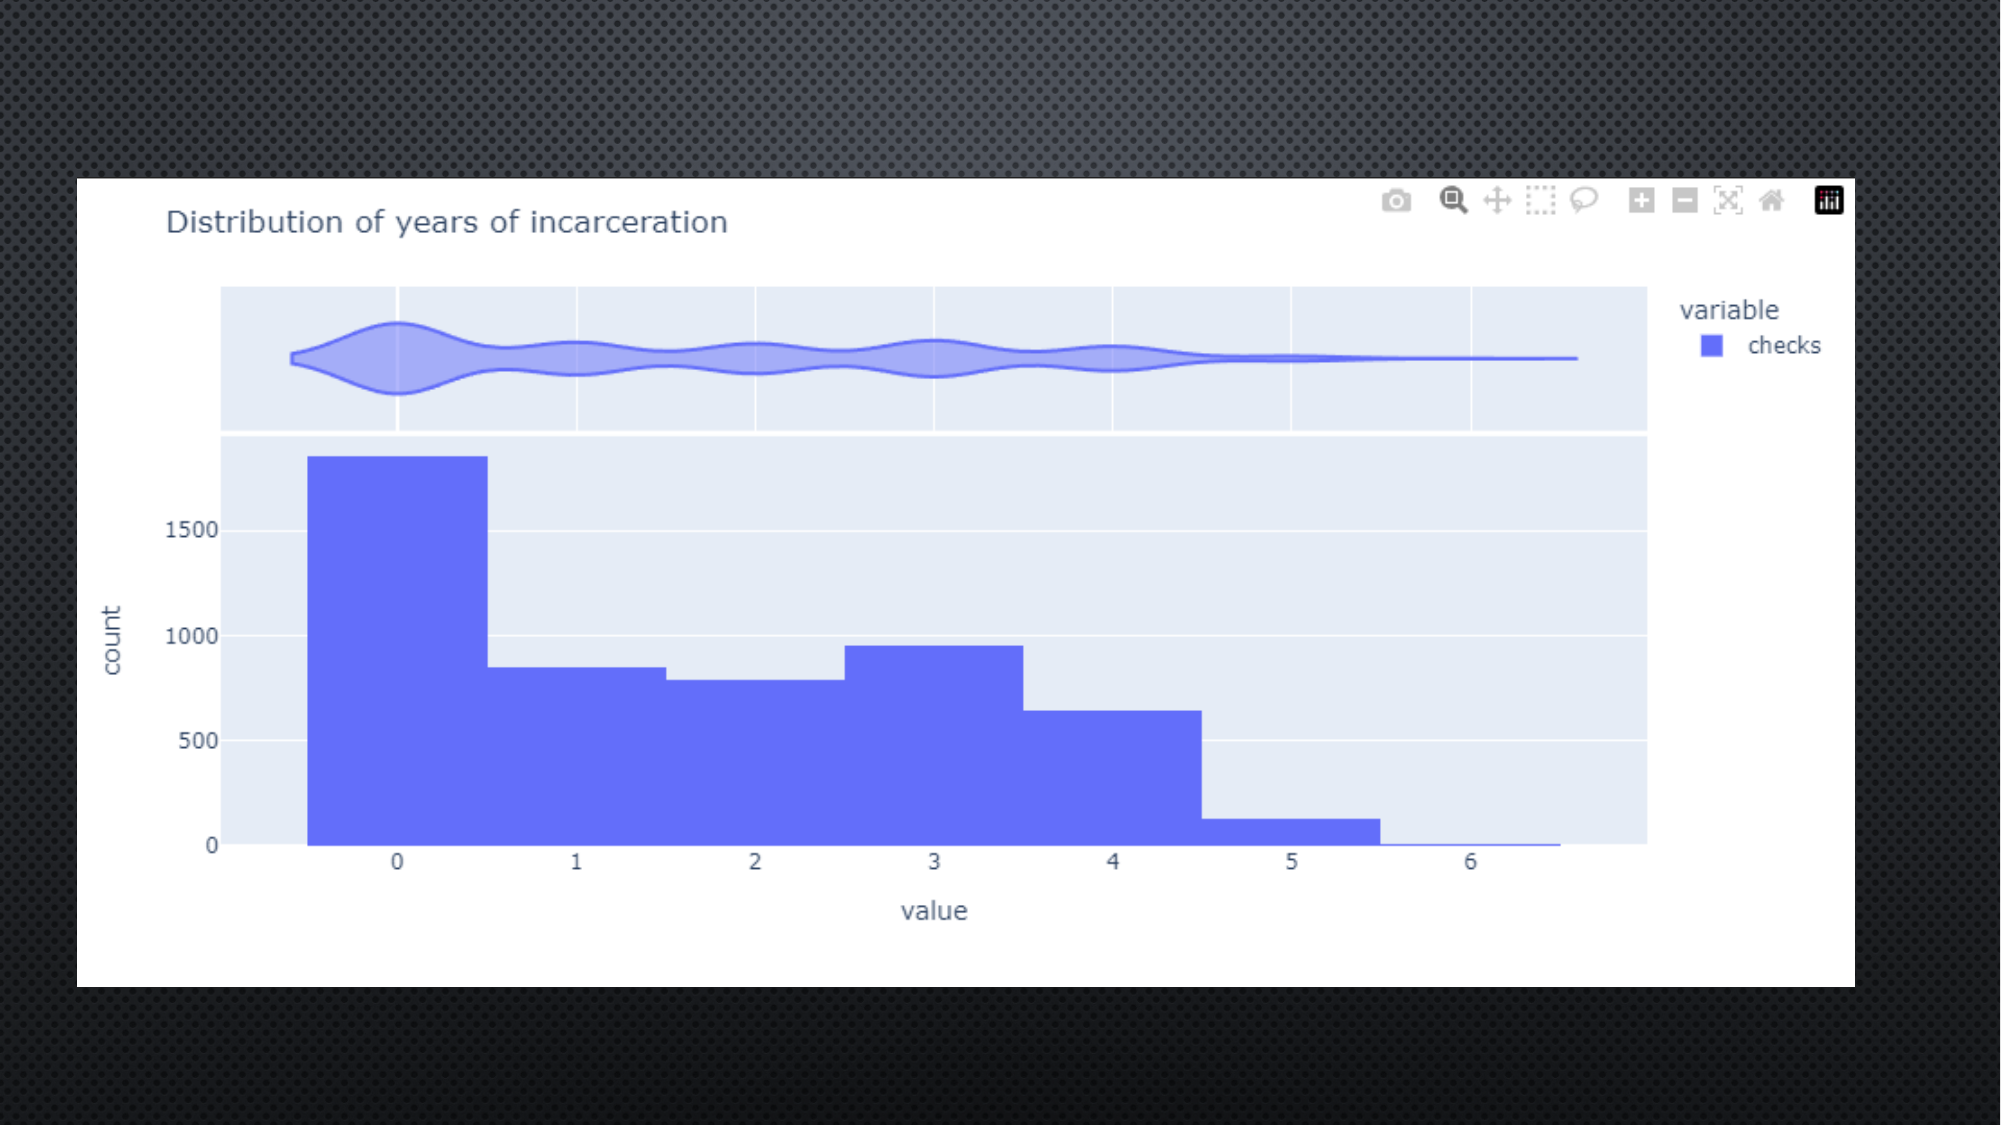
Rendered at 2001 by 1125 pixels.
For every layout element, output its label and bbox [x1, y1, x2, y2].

picture [76, 177, 1855, 988]
